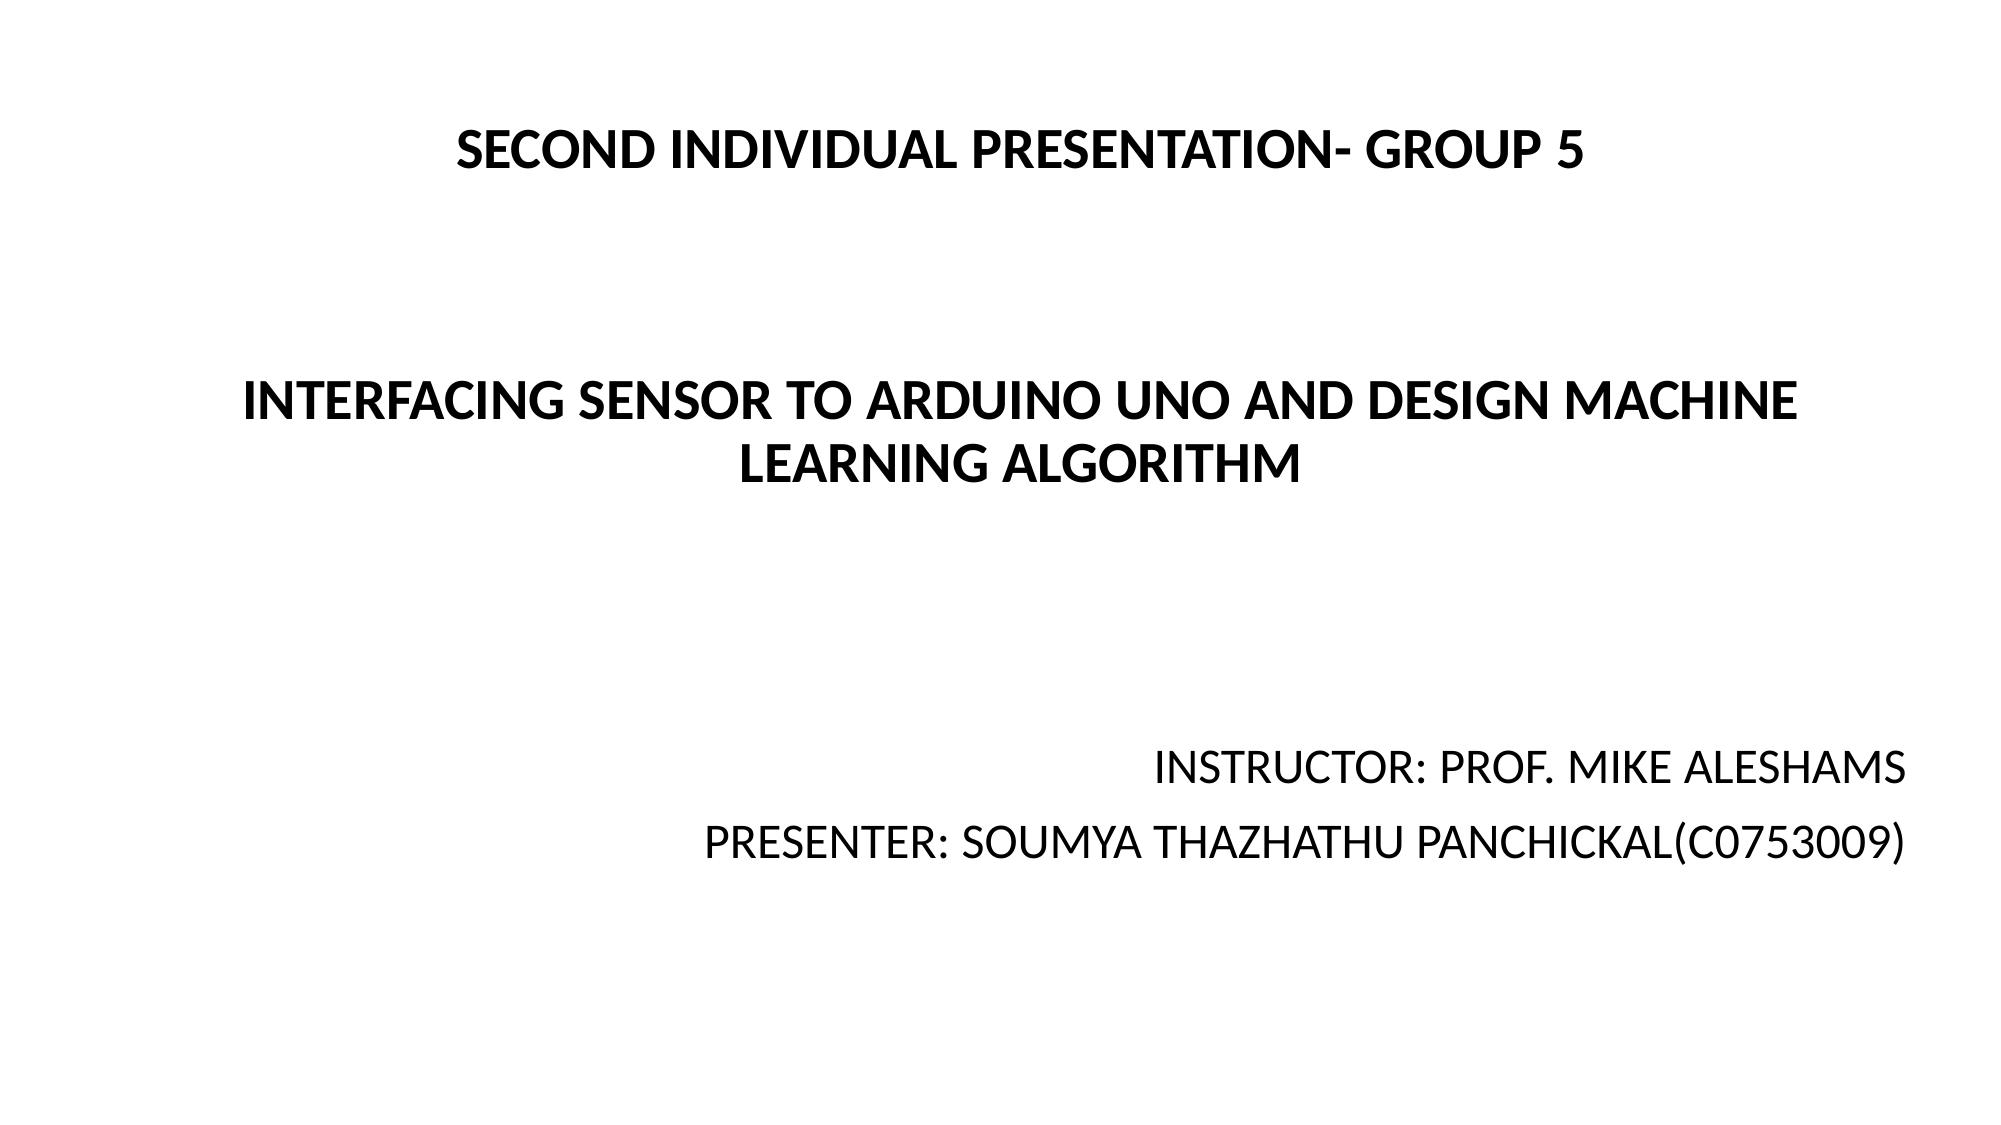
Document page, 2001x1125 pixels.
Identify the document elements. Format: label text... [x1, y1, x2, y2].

subtitle SECOND INDIVIDUAL PRESENTATION- GROUP 5 INTERFACING SENSOR TO ARDUINO UNO AND DESIGN MACHINE LEARNING ALGORITHM INSTRUCTOR: PROF. MIKE ALESHAMS PRESENTER: SOUMYA THAZHATHU PANCHICKAL(C0753009) [119, 110, 1923, 1058]
